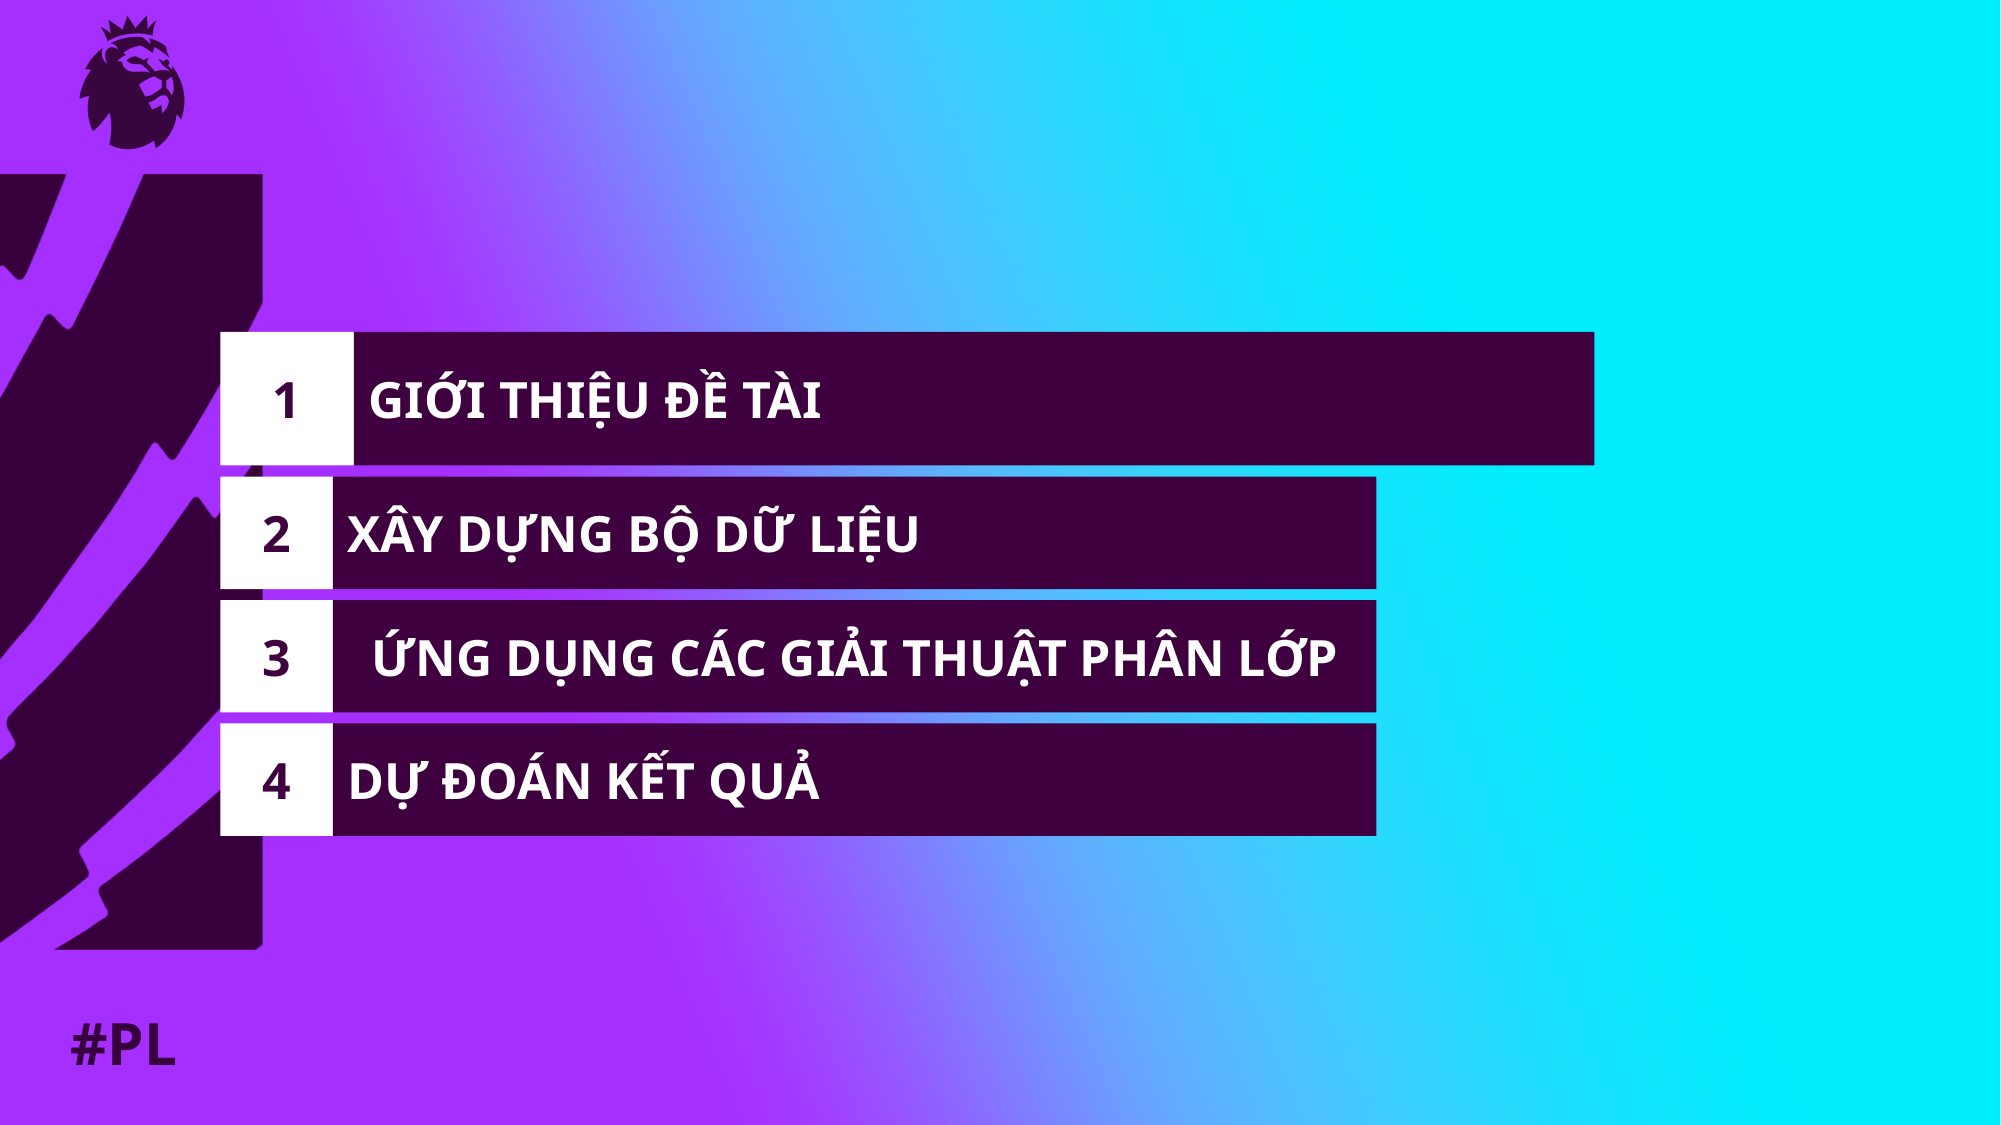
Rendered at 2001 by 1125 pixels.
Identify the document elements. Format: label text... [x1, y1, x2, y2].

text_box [220, 599, 1377, 713]
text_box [220, 723, 1377, 836]
picture [0, 0, 2001, 1125]
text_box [220, 476, 1377, 590]
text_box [220, 331, 1595, 466]
text_box #PL [55, 999, 221, 1085]
